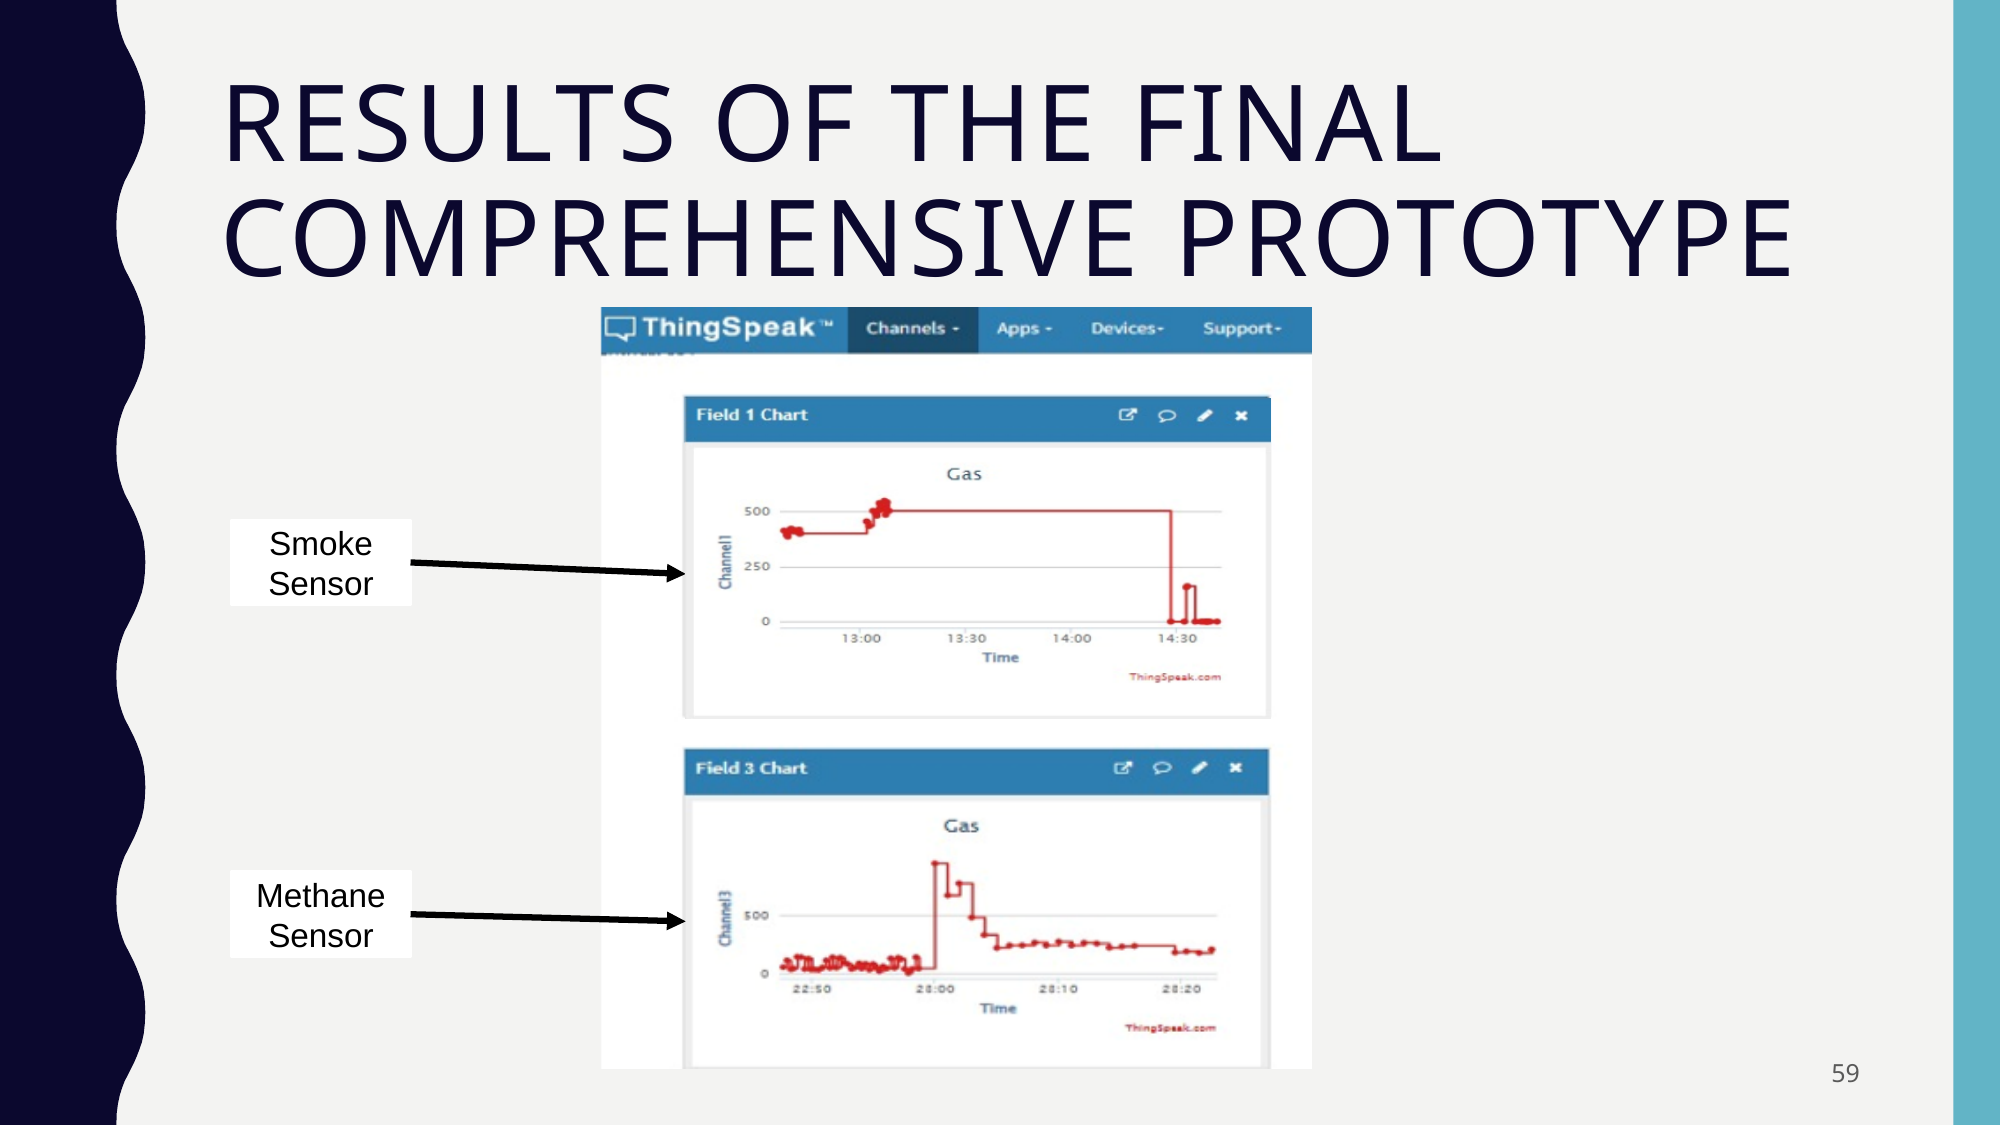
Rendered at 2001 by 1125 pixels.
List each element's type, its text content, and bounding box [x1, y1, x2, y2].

text_box Smoke Sensor [230, 519, 412, 606]
text_box Methane Sensor [230, 870, 412, 958]
title Results of The Final Comprehensive Prototype [205, 62, 1875, 308]
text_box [410, 562, 685, 574]
picture [685, 398, 1271, 719]
slide_number 59 [1412, 1045, 1875, 1103]
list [598, 307, 1312, 1069]
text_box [410, 914, 686, 922]
